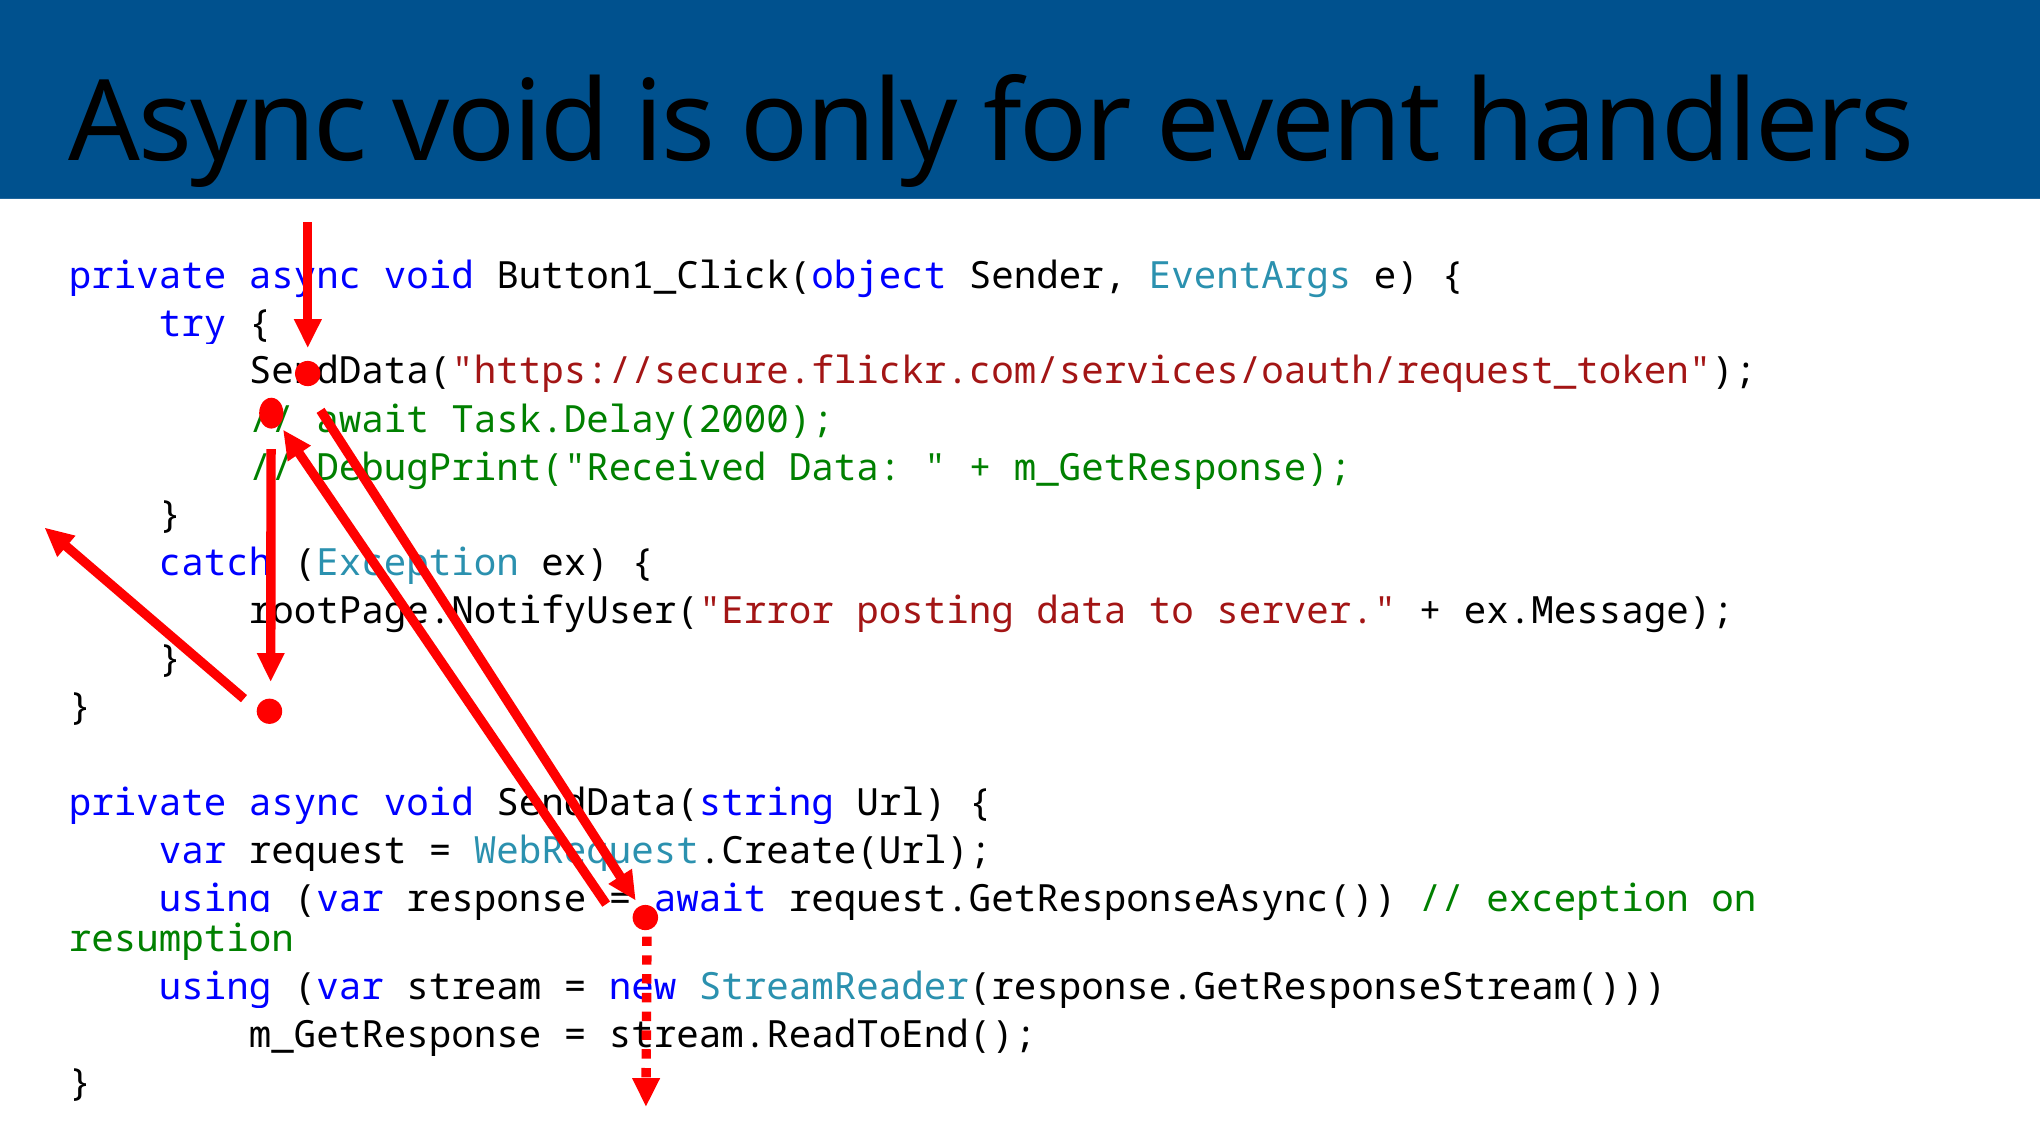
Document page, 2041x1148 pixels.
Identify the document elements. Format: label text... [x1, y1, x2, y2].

list private async void Button1_Click(object Sender, EventArgs e) { try { SendData("https://secure.flickr.com/services/oauth/request_token"); // await Task.Delay(2000); // DebugPrint("Received Data: " + m_GetResponse); } catch (Exception ex) { rootPage.NotifyUser("Error posting data to server." + ex.Message); } } private async void SendData(string Url) { var request = WebRequest.Create(Url); using (var response = await request.GetResponseAsync()) // exception on resumption using (var stream = new StreamReader(response.GetResponseStream())) m_GetResponse = stream.ReadToEnd(); } [45, 200, 1996, 1113]
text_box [44, 527, 245, 699]
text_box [294, 221, 321, 387]
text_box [256, 448, 283, 725]
title Async void is only for event handlers [45, 48, 1996, 199]
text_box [320, 410, 659, 931]
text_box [258, 397, 607, 905]
